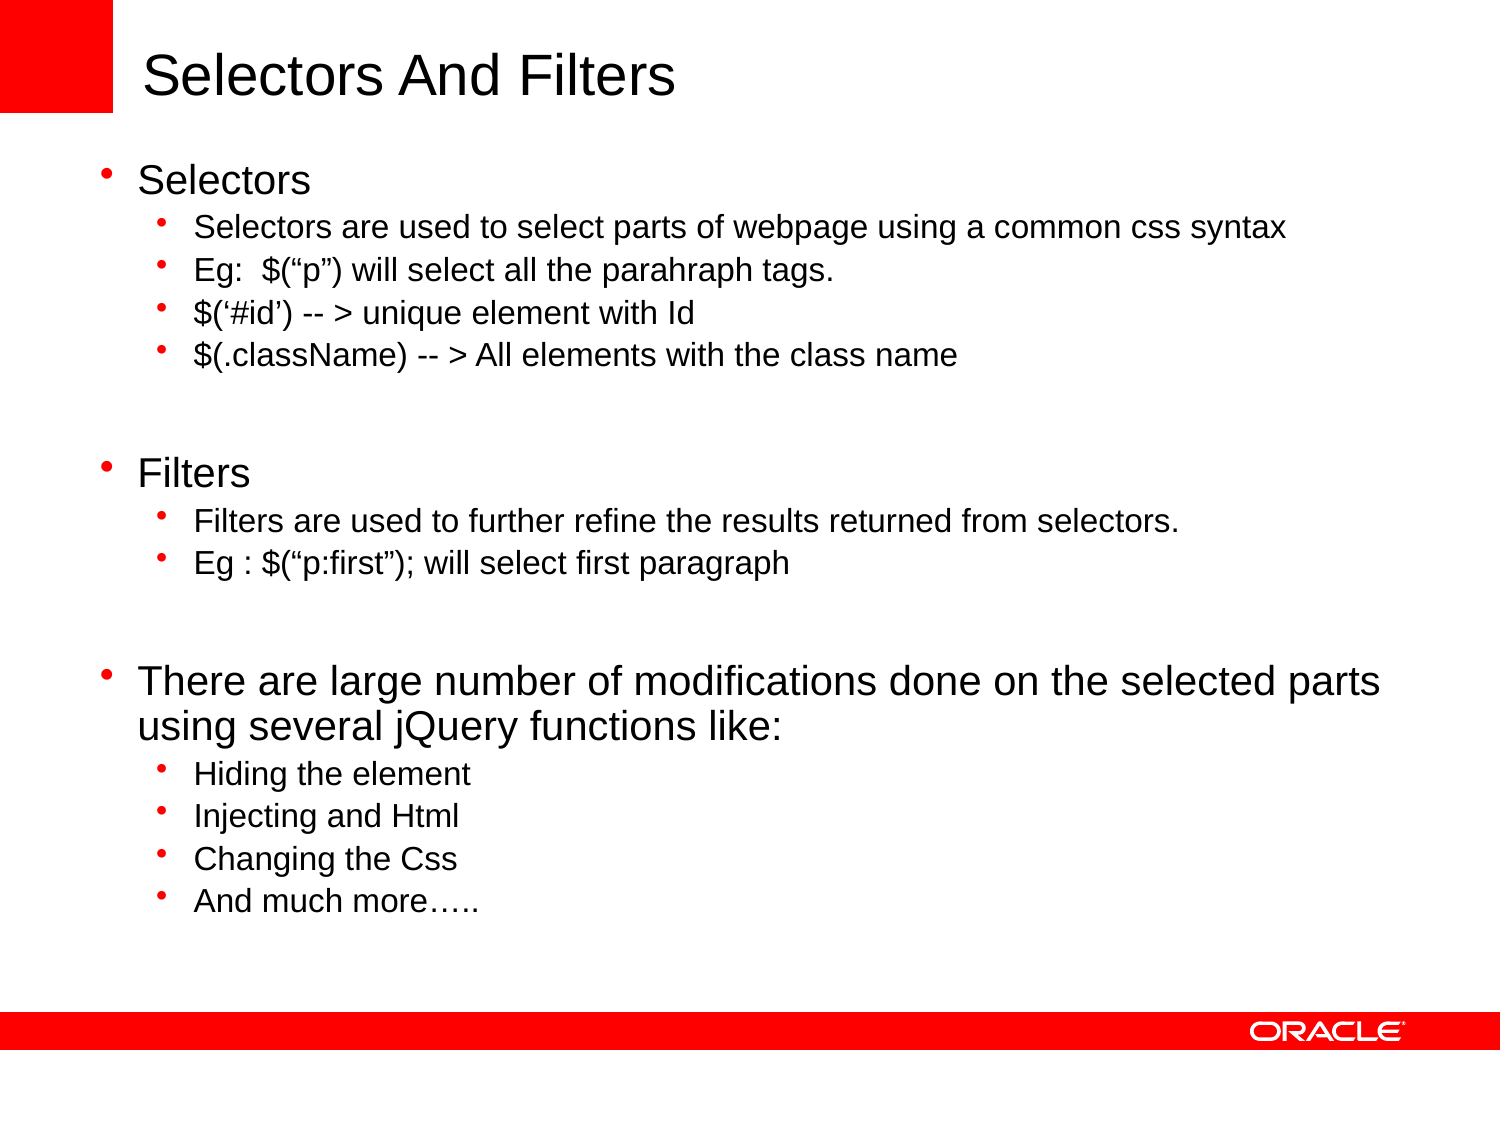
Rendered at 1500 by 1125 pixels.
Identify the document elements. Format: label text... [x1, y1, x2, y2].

picture [1435, 1012, 1500, 1050]
list Selectors Selectors are used to select parts of webpage using a common css syntax Eg: $(“p”) will select all the parahraph tags. $(‘#id’) -- > unique element with Id $(.className) -- > All elements with the class name Filters Filters are used to further refine the results returned from selectors. Eg : $(“p:first”); will select first paragraph There are large number of modifications done on the selected parts using several jQuery functions like: Hiding the element Injecting and Html Changing the Css And much more….. [99, 110, 1435, 1069]
picture [0, 0, 113, 113]
title Selectors And Filters [141, 36, 1267, 110]
picture [0, 1012, 99, 1050]
